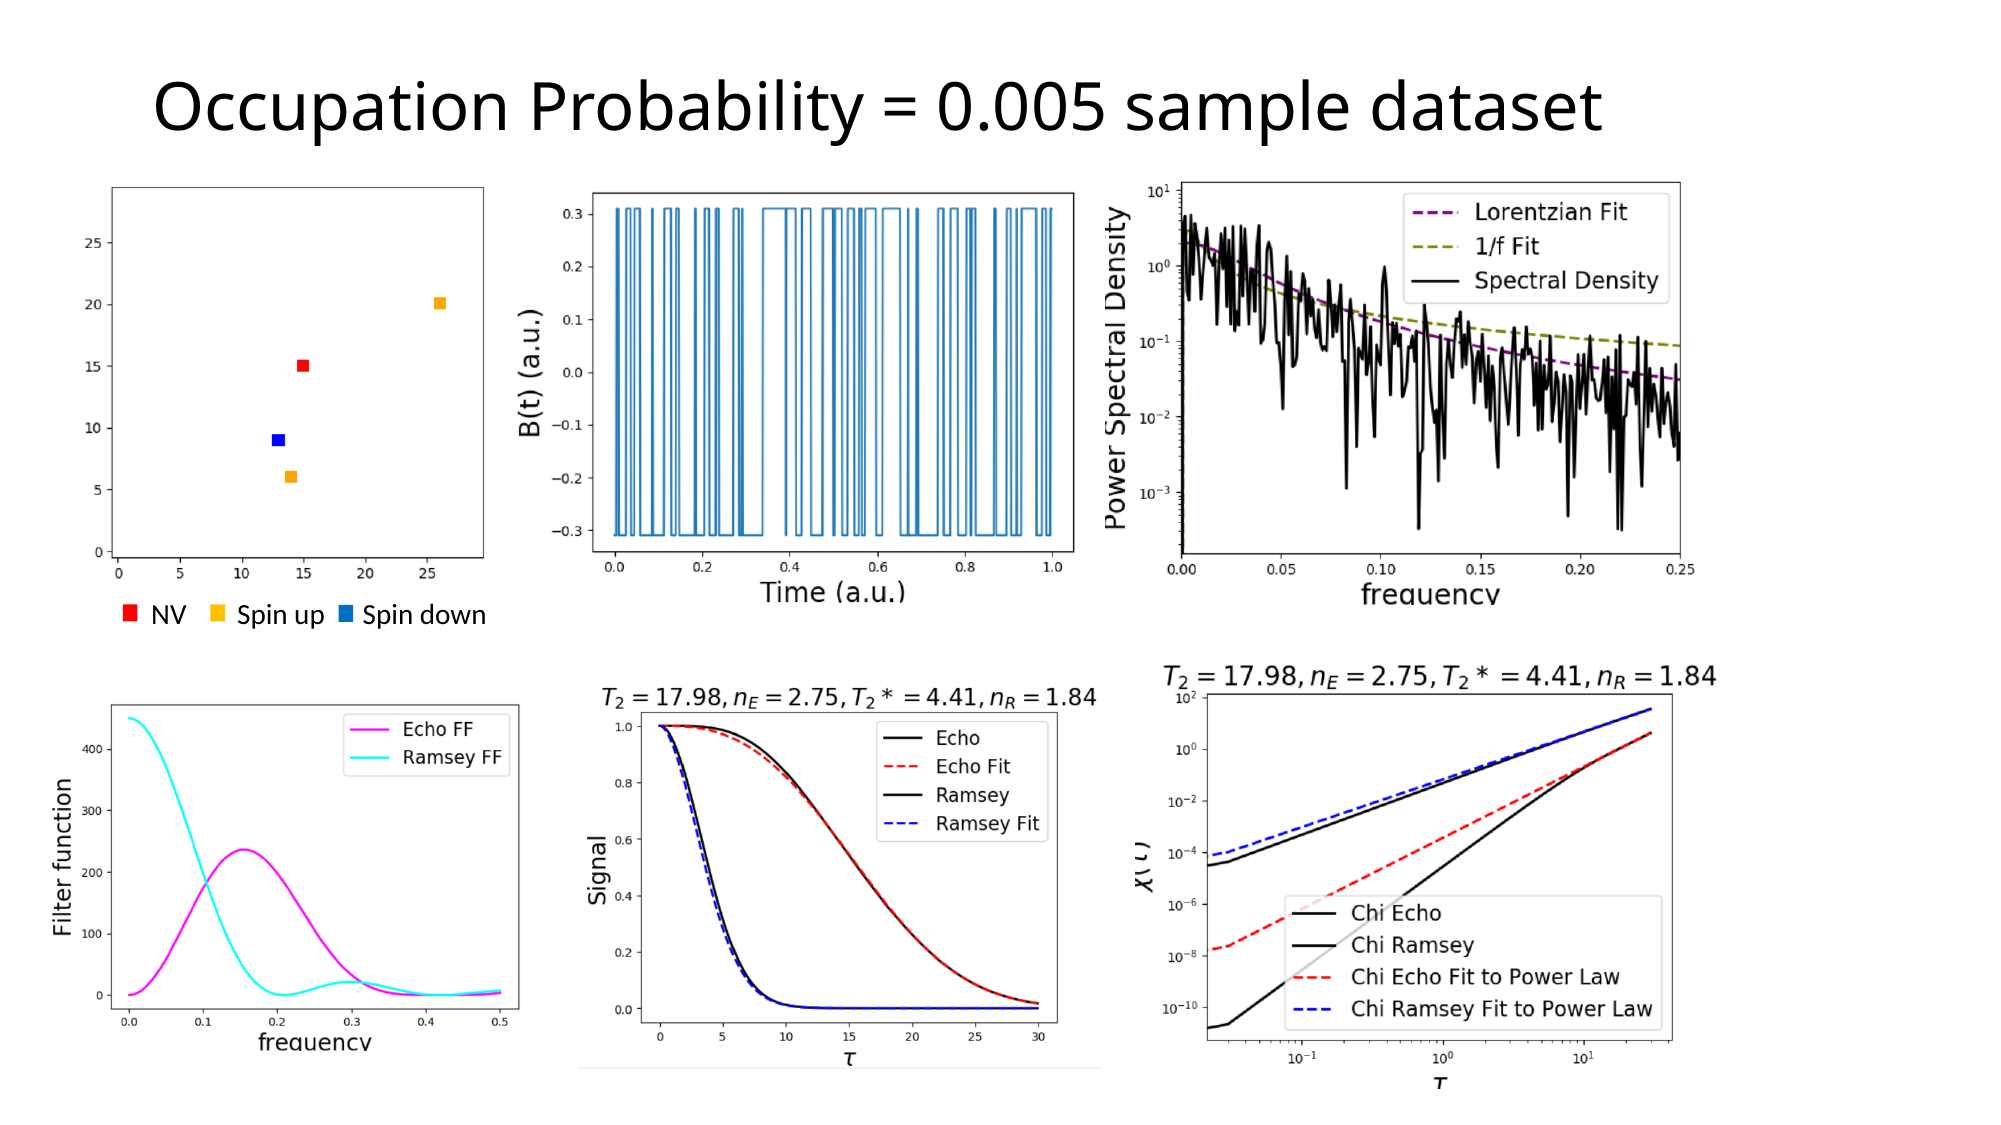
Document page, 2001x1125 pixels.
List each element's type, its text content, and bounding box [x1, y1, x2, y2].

picture [578, 678, 1100, 1069]
title Occupation Probability = 0.005 sample dataset [137, 0, 1863, 218]
picture [50, 696, 530, 1051]
picture [517, 177, 1090, 603]
picture [1135, 659, 1718, 1089]
picture [80, 175, 500, 588]
picture [1105, 169, 1701, 605]
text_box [122, 587, 503, 639]
